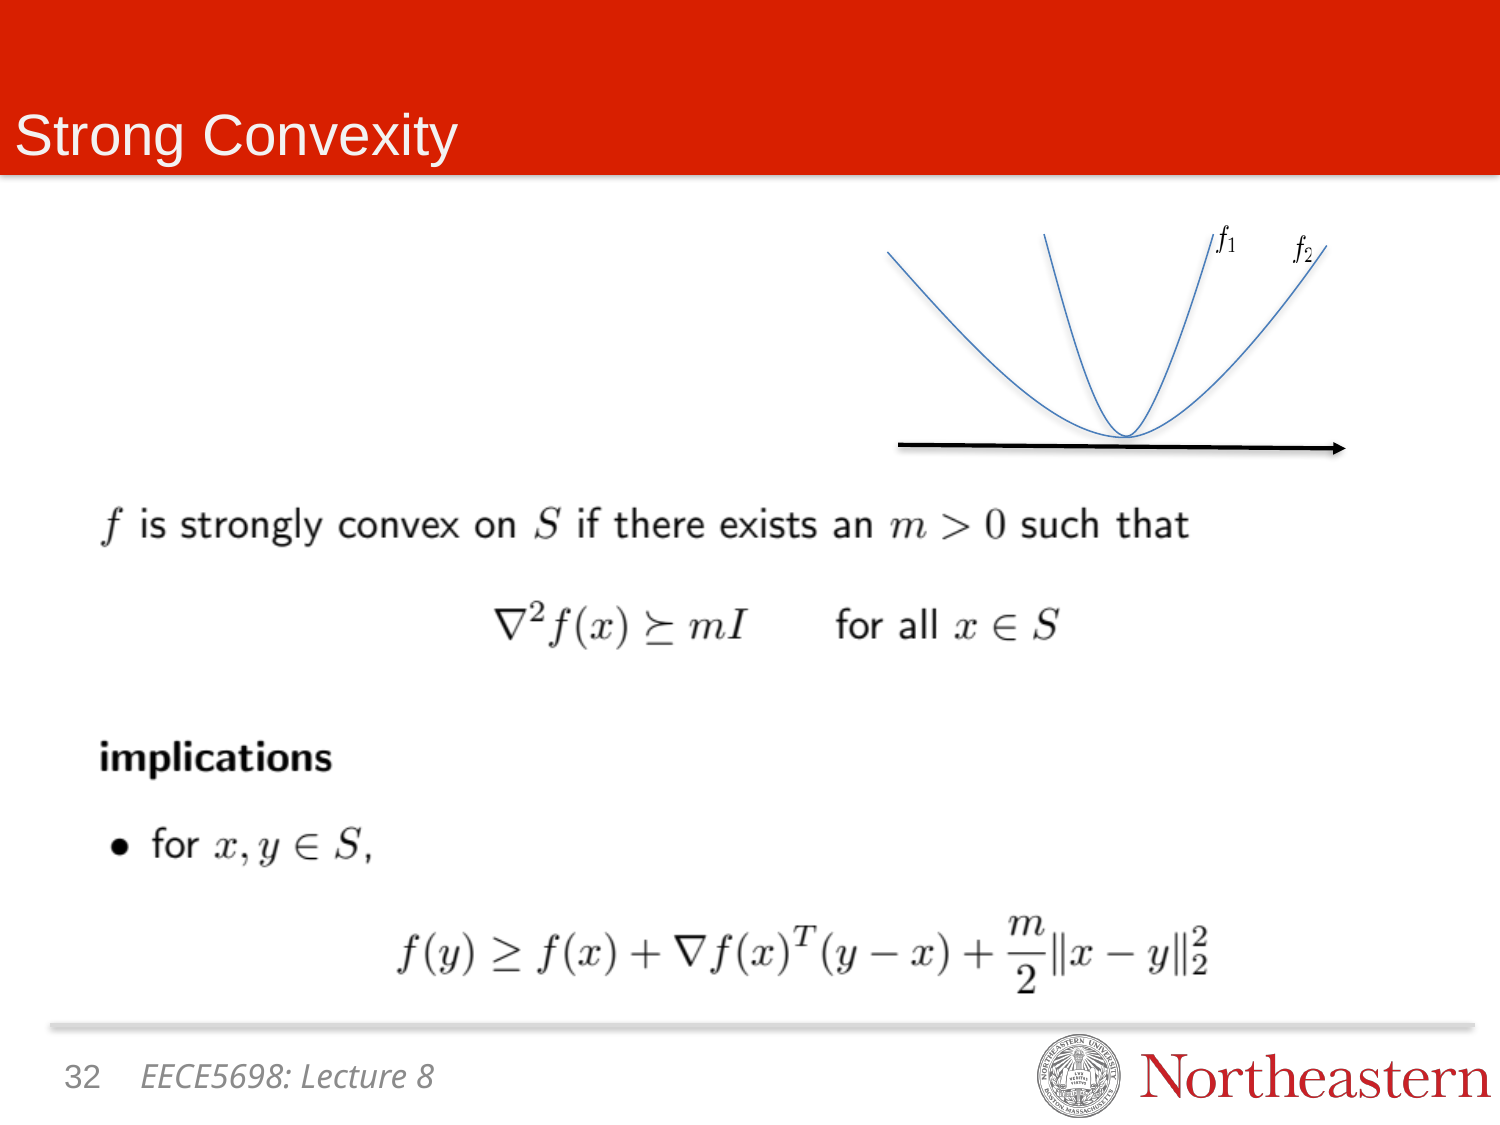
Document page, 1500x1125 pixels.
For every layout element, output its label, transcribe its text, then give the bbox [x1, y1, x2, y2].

picture [1037, 1034, 1491, 1118]
footer EECE5698: Lecture 8 [125, 1045, 1029, 1105]
title Strong Convexity [0, 0, 1500, 175]
slide_number 31 [41, 1045, 117, 1105]
picture [60, 489, 1388, 1020]
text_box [887, 224, 1347, 449]
